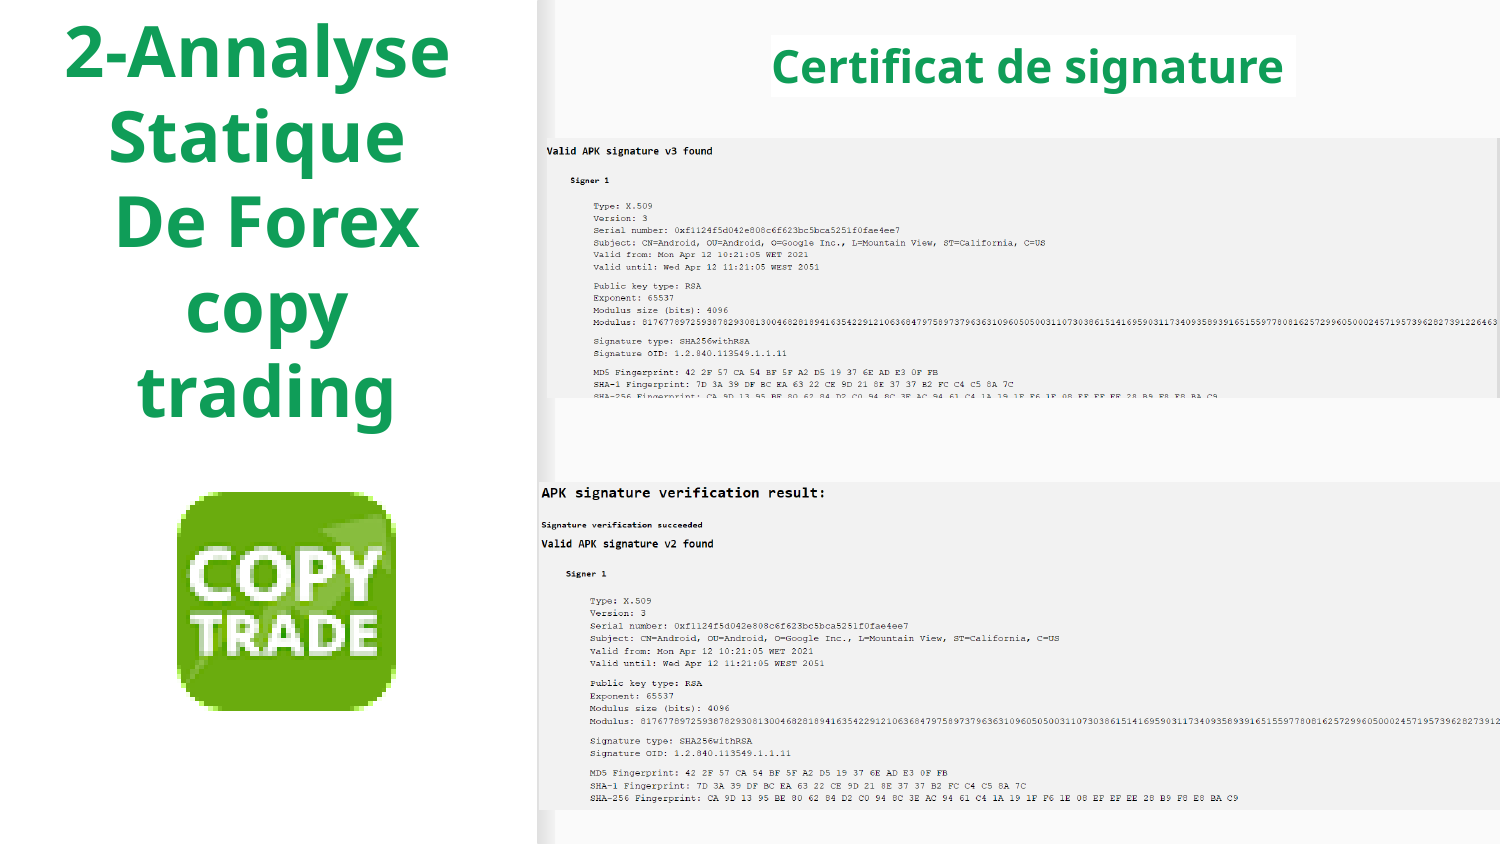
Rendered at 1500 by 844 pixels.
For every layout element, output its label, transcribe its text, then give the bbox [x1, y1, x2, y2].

picture [546, 138, 1500, 398]
text_box Certificat de signature [564, 22, 1500, 138]
title 2-Annalyse Statique De Forex copy trading [36, 290, 498, 447]
picture [538, 482, 1500, 810]
picture [176, 492, 396, 712]
